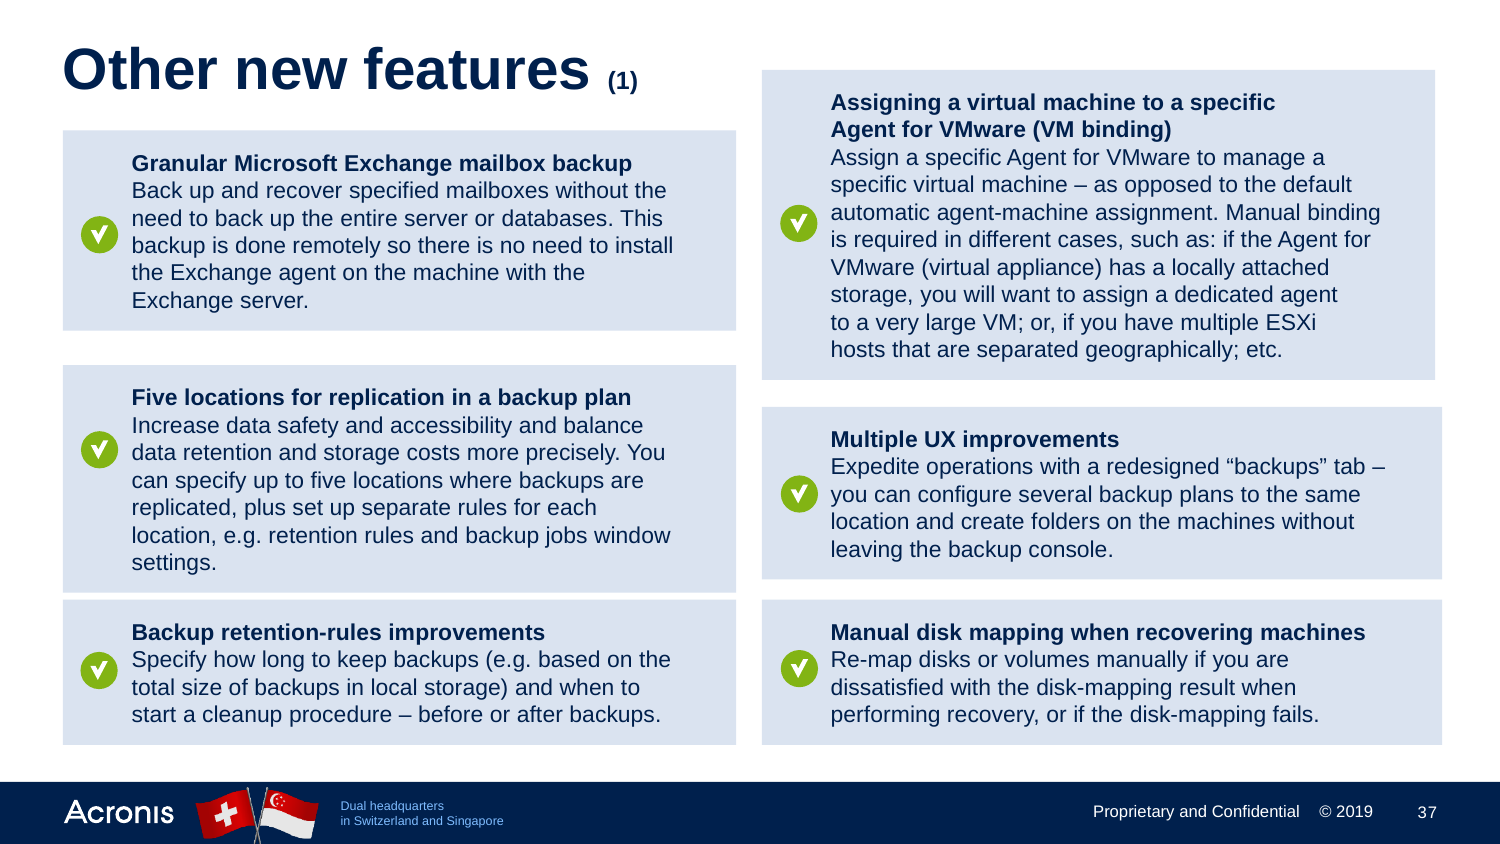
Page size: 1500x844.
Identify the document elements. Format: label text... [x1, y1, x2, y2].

picture [195, 787, 319, 844]
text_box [80, 431, 119, 469]
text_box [780, 204, 818, 242]
text_box Assigning a virtual machine to a specific Agent for VMware (VM binding) Assign a specific Agent for VMware to manage a specific virtual machine – as opposed to the default automatic agent-machine assignment. Manual binding is required in different cases, such as: if the Agent for VMware (virtual appliance) has a locally attached storage, you will want to assign a dedicated agent to a very large VM; or, if you have multiple ESXi hosts that are separated geographically; etc. [761, 69, 1436, 380]
text_box Multiple UX improvements Expedite operations with a redesigned “backups” tab – you can configure several backup plans to the same location and create folders on the machines without leaving the backup console. [761, 406, 1443, 580]
title Other new features (1) [62, 38, 1436, 156]
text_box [80, 651, 118, 690]
text_box Manual disk mapping when recovering machines Re-map disks or volumes manually if you are dissatisfied with the disk-mapping result when performing recovery, or if the disk-mapping fails. [761, 599, 1443, 745]
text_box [780, 649, 819, 688]
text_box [780, 475, 819, 513]
text_box Granular Microsoft Exchange mailbox backup Back up and recover specified mailboxes without the need to back up the entire server or databases. This backup is done remotely so there is no need to install the Exchange agent on the machine with the Exchange server. [62, 130, 737, 331]
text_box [80, 216, 119, 254]
text_box Five locations for replication in a backup plan Increase data safety and accessibility and balance data retention and storage costs more precisely. You can specify up to five locations where backups are replicated, plus set up separate rules for each location, e.g. retention rules and backup jobs window settings. [62, 365, 737, 593]
text_box Backup retention-rules improvements Specify how long to keep backups (e.g. based on the total size of backups in local storage) and when to start a cleanup procedure – before or after backups. [62, 599, 737, 745]
